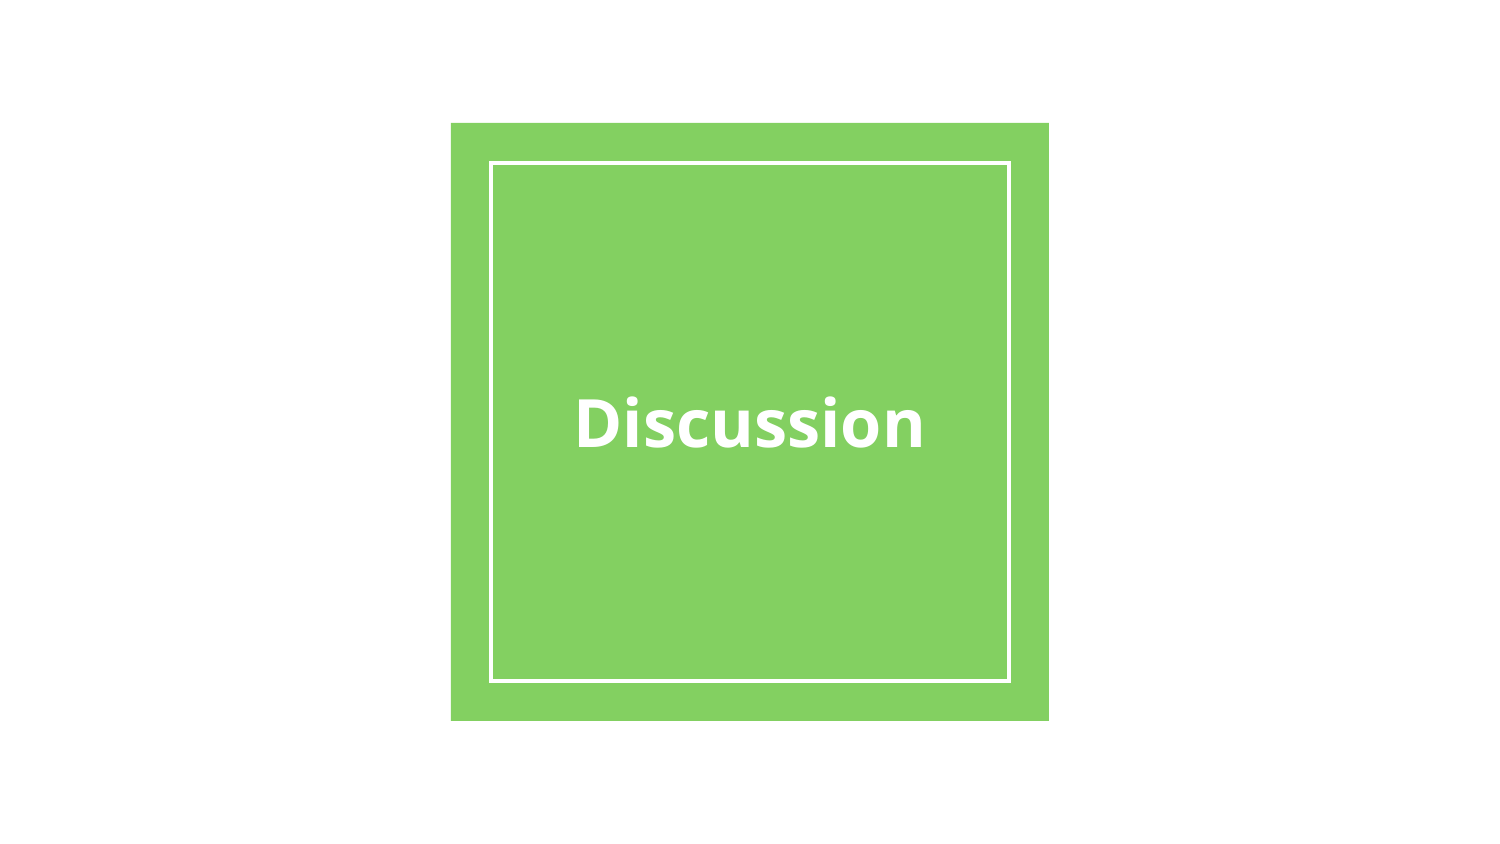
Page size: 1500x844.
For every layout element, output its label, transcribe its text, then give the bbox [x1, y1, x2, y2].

title Discussion [507, 291, 993, 552]
